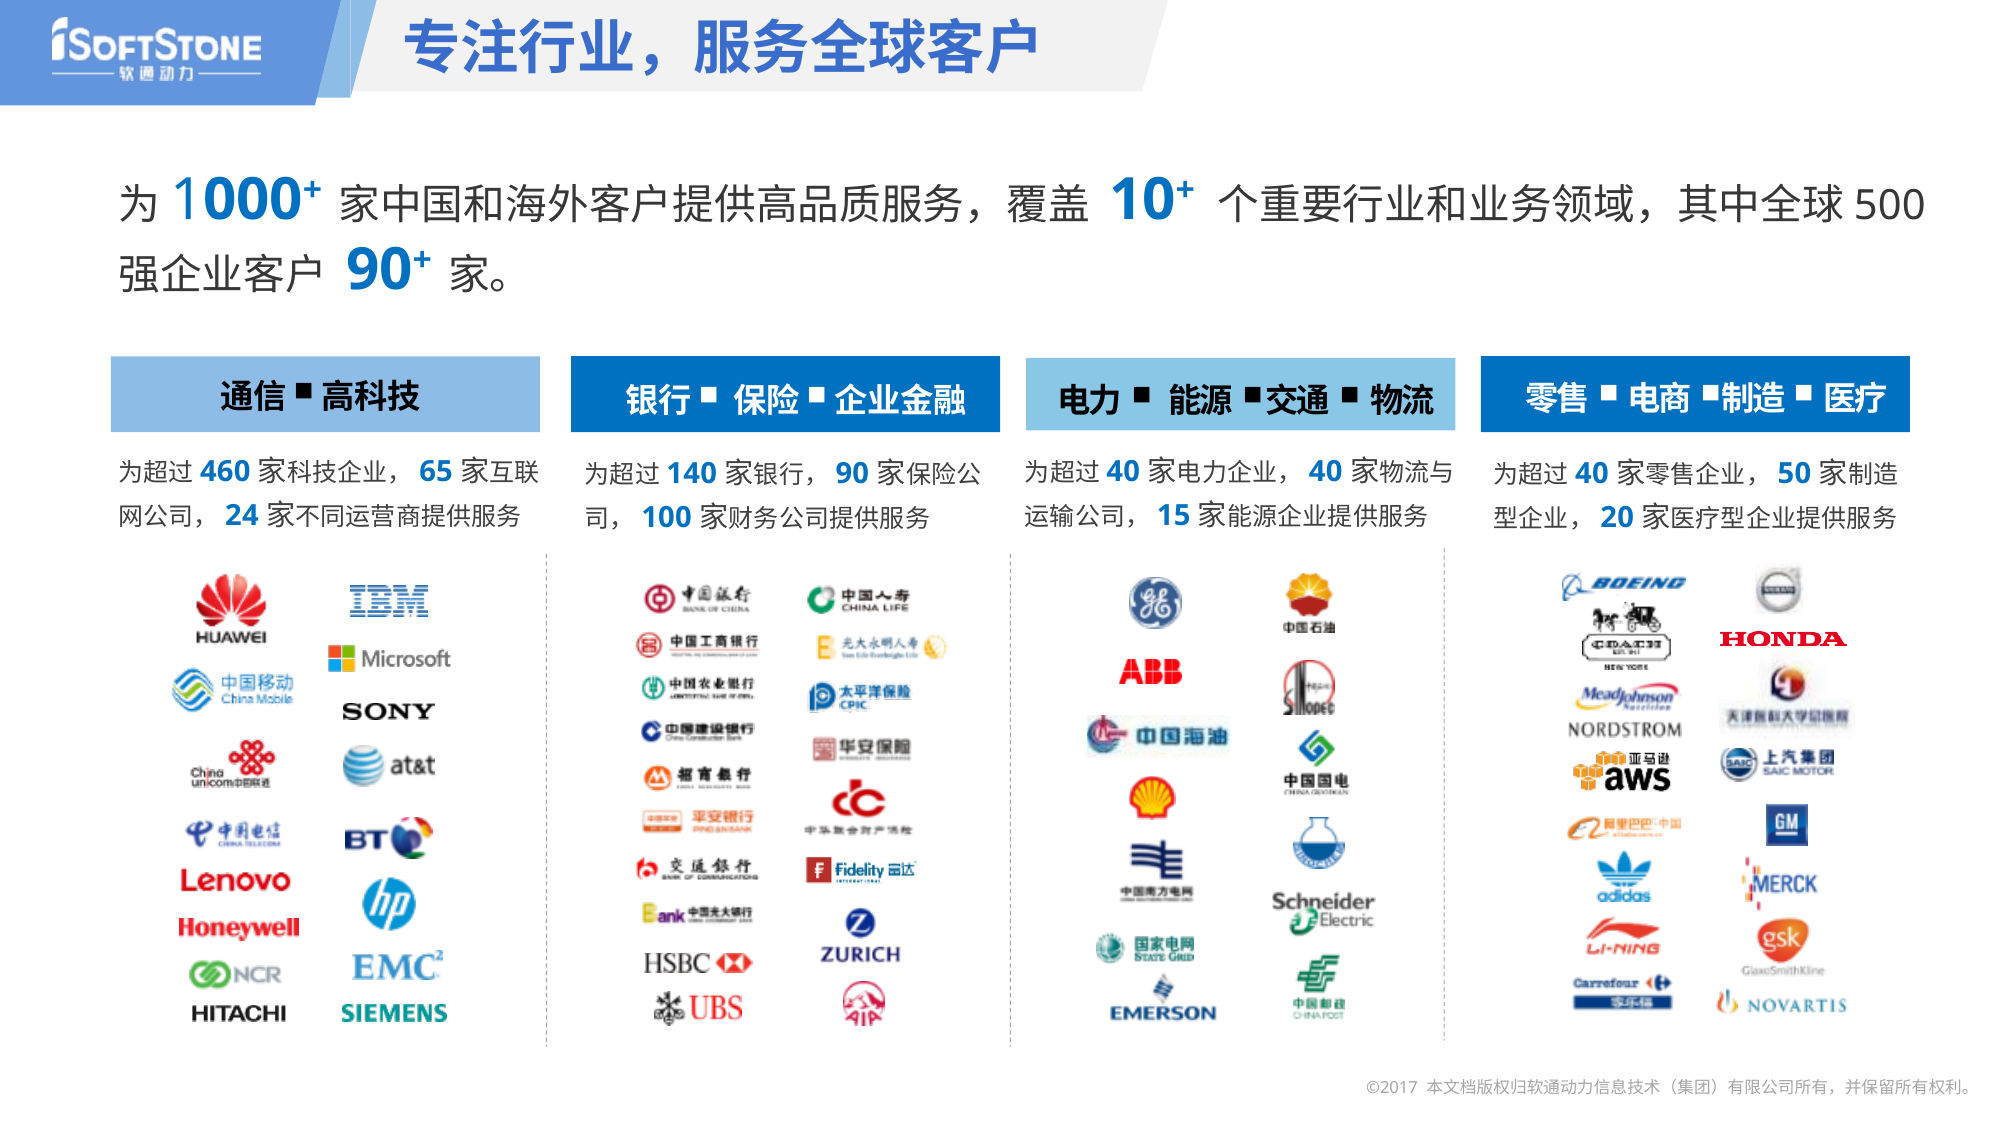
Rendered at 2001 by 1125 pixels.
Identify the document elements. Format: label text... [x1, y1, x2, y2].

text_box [110, 355, 1913, 1047]
text_box 专注行业，服务全球客户 [395, 11, 1070, 89]
text_box 为1000+ 家中国和海外客户提供高品质服务，覆盖 10+ 个重要行业和业务领域，其中全球500强企业客户 90+ 家。 [110, 154, 1944, 309]
picture [52, 17, 261, 81]
